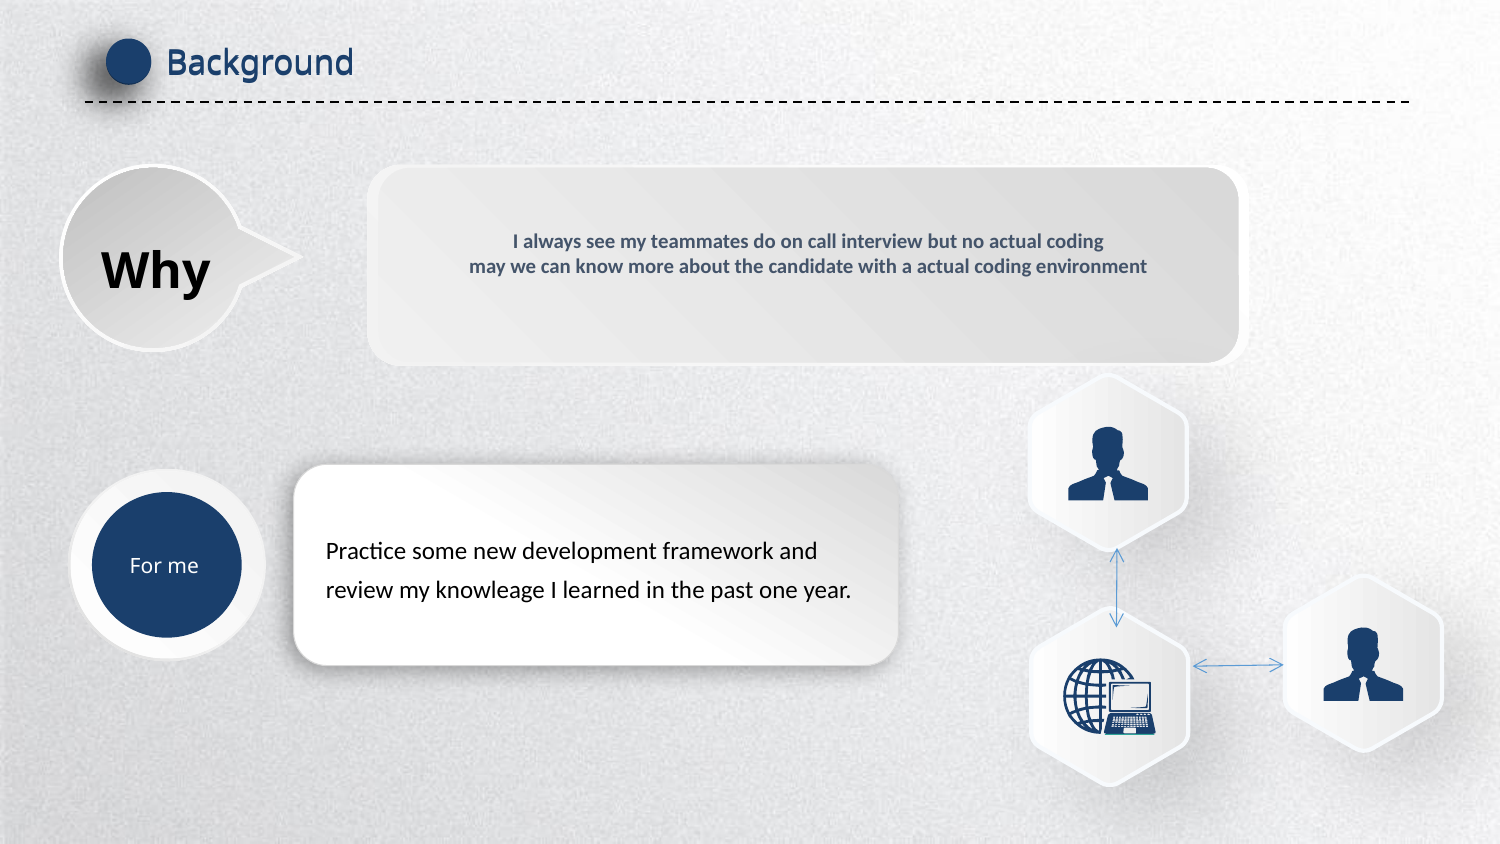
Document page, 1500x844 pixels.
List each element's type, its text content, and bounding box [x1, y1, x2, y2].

picture [0, 0, 1500, 844]
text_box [367, 164, 1250, 366]
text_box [1029, 375, 1187, 551]
text_box Practice some new development framework and review my knowleage I learned in the past one year. [314, 520, 878, 610]
text_box Background [151, 33, 556, 88]
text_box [1031, 608, 1189, 785]
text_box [67, 468, 266, 662]
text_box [87, 135, 276, 380]
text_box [1284, 575, 1442, 751]
text_box [293, 464, 899, 666]
text_box [105, 37, 151, 85]
